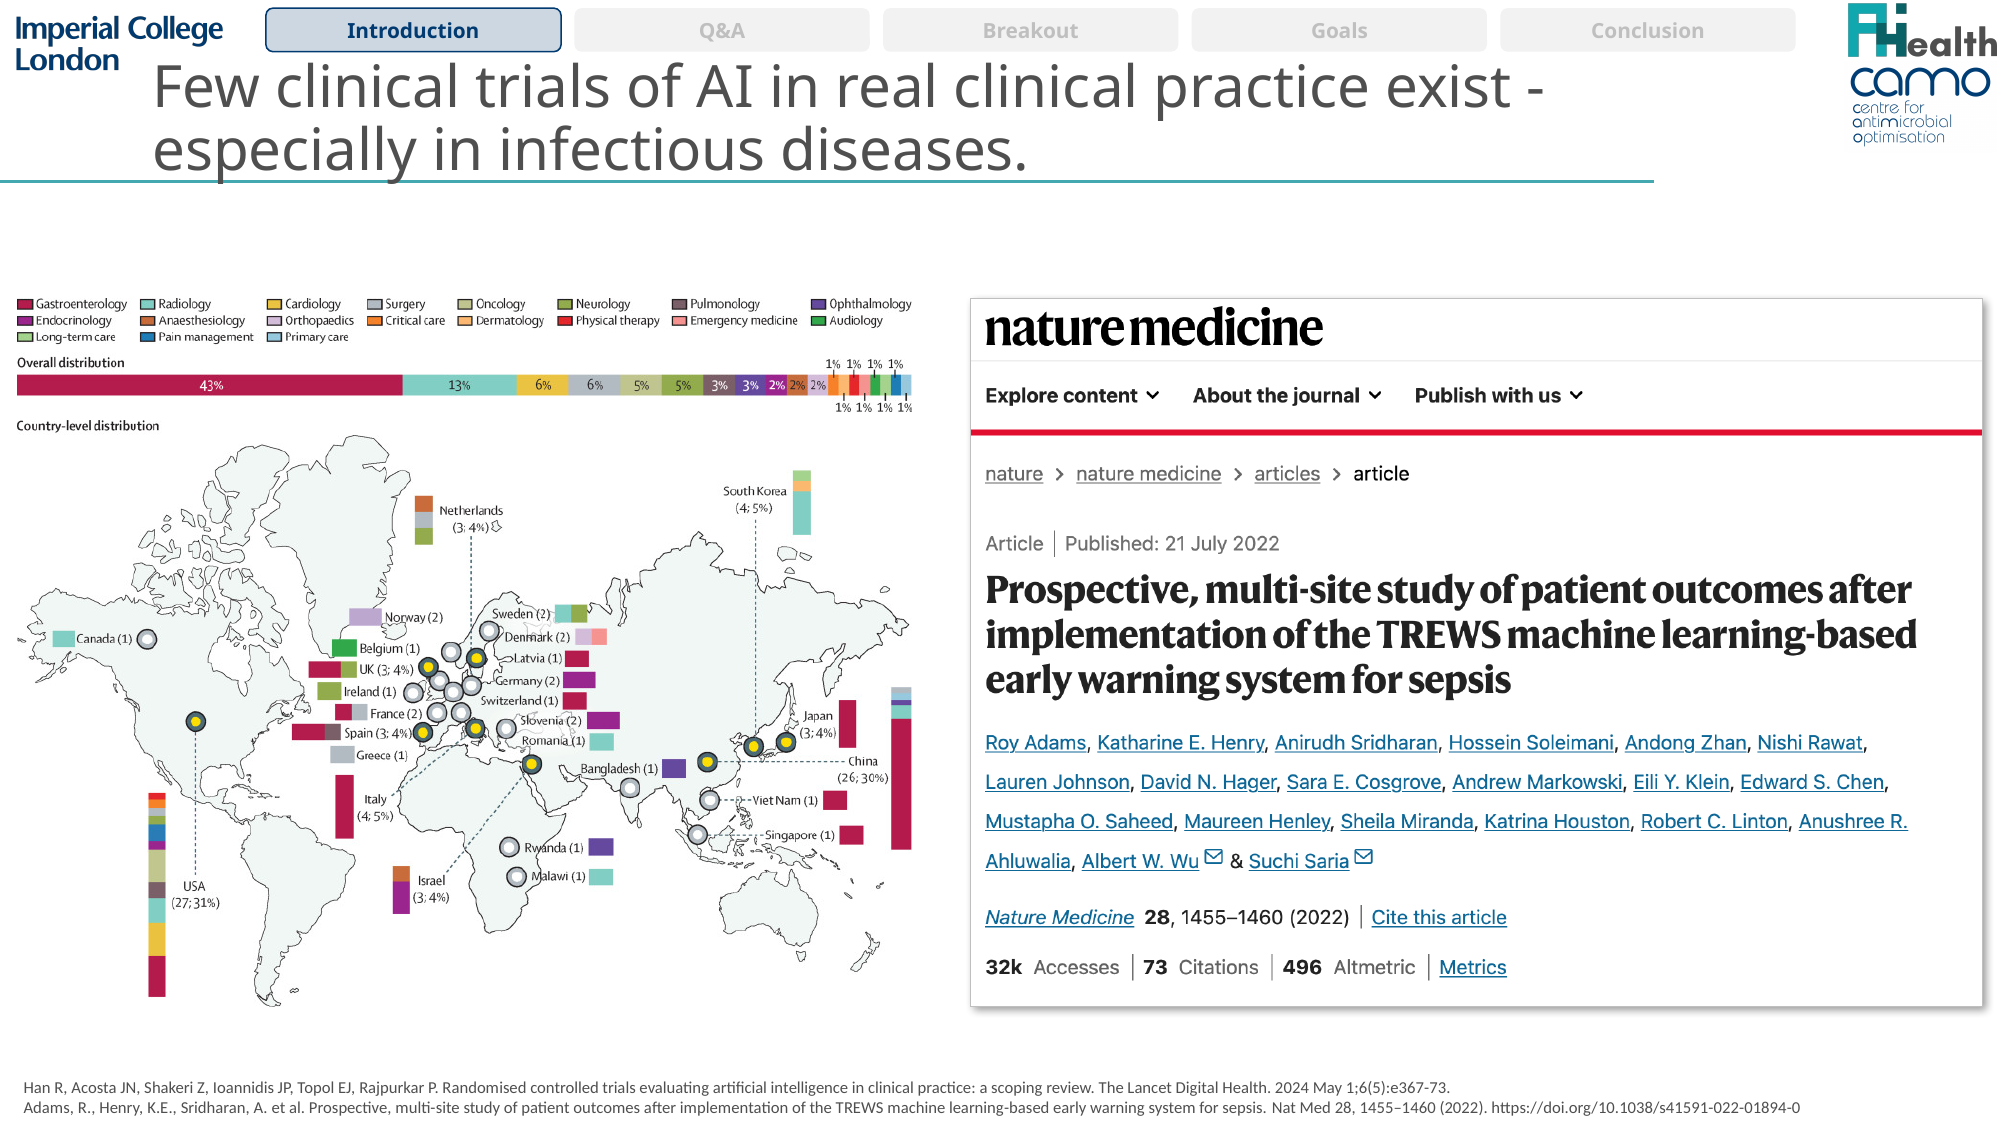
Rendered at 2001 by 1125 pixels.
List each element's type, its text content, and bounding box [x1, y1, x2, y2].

picture [1844, 0, 1997, 153]
text_box Q&A [574, 8, 870, 52]
title Few clinical trials of AI in real clinical practice exist - especially in infectious diseases. [137, 59, 1627, 181]
text_box Introduction [265, 8, 562, 52]
text_box Han R, Acosta JN, Shakeri Z, Ioannidis JP, Topol EJ, Rajpurkar P. Randomised controlled trials evaluating artificial intelligence in clinical practice: a scoping review. The Lancet Digital Health. 2024 May 1;6(5):e367-73. Adams, R., Henry, K.E., Sridharan, A. et al. Prospective, multi-site study of patient outcomes after implementation of the TREWS machine learning-based early warning system for sepsis. Nat Med 28, 1455–1460 (2022). https://doi.org/10.1038/s41591-022-01894-0 [8, 1069, 1817, 1125]
picture [17, 298, 912, 1007]
text_box Goals [1191, 8, 1488, 52]
picture [970, 298, 1983, 1007]
text_box Conclusion [1500, 8, 1796, 52]
picture [0, 0, 239, 87]
text_box Breakout [883, 8, 1179, 52]
